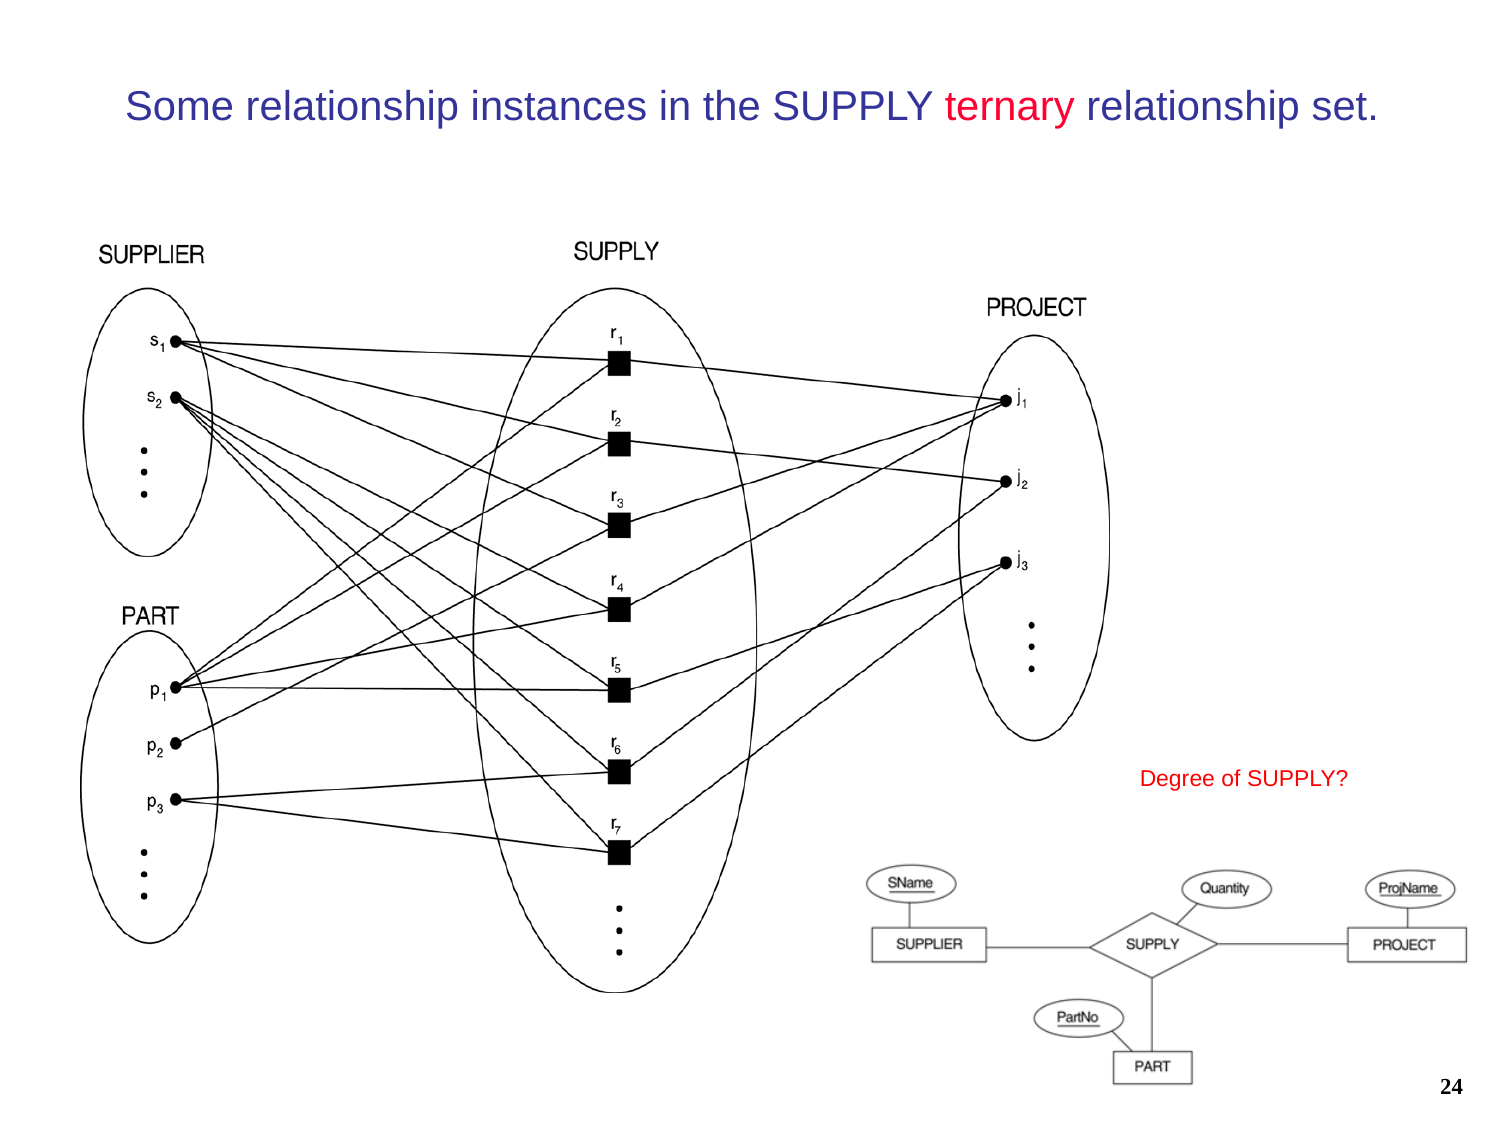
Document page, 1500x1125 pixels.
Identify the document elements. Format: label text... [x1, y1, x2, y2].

title Some relationship instances in the SUPPLY ternary relationship set. [61, 11, 1443, 196]
text_box Degree of SUPPLY? [1124, 756, 1471, 799]
picture [858, 858, 1473, 1089]
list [80, 236, 1110, 994]
slide_number 24 [1165, 1058, 1479, 1112]
